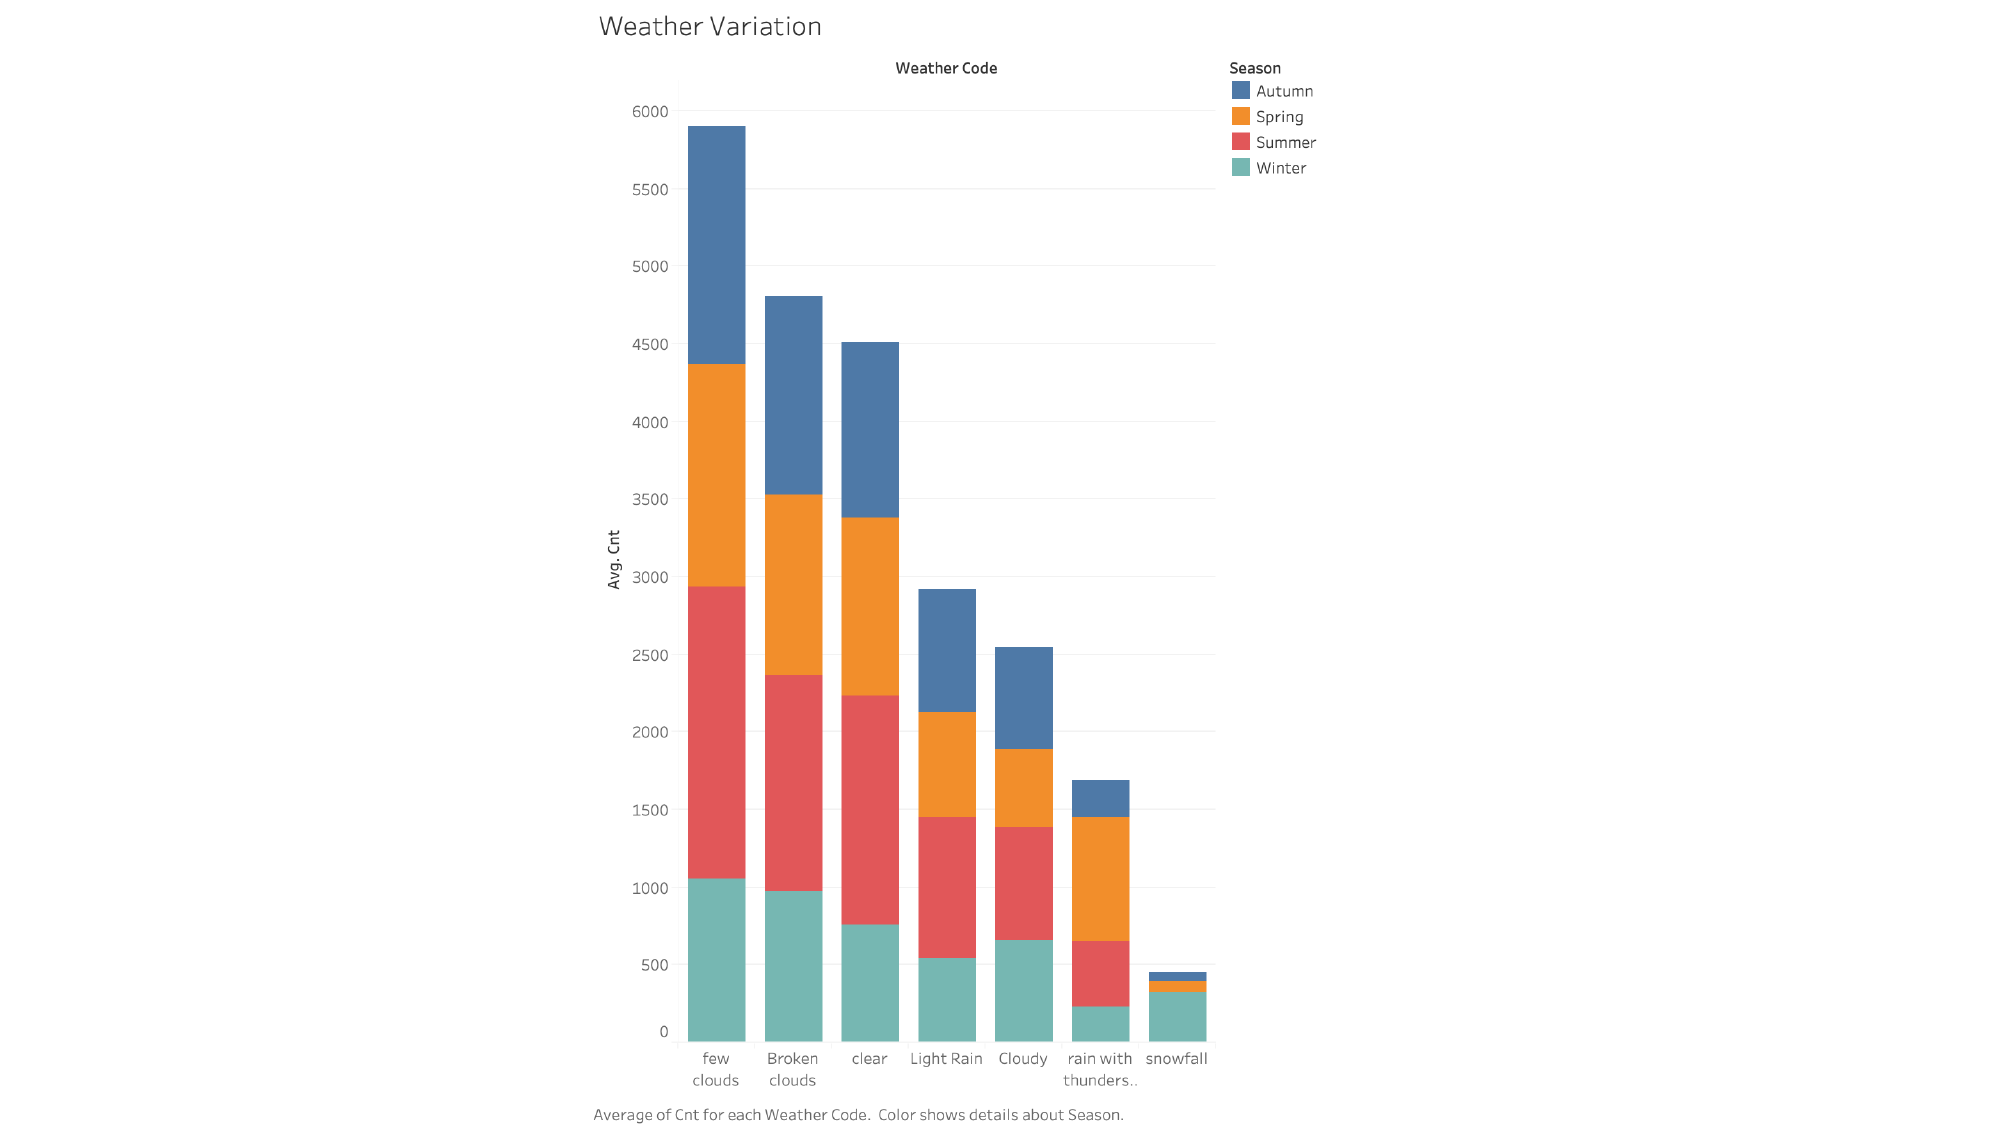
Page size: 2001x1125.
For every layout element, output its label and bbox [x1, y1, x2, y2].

picture [593, 0, 1407, 1125]
